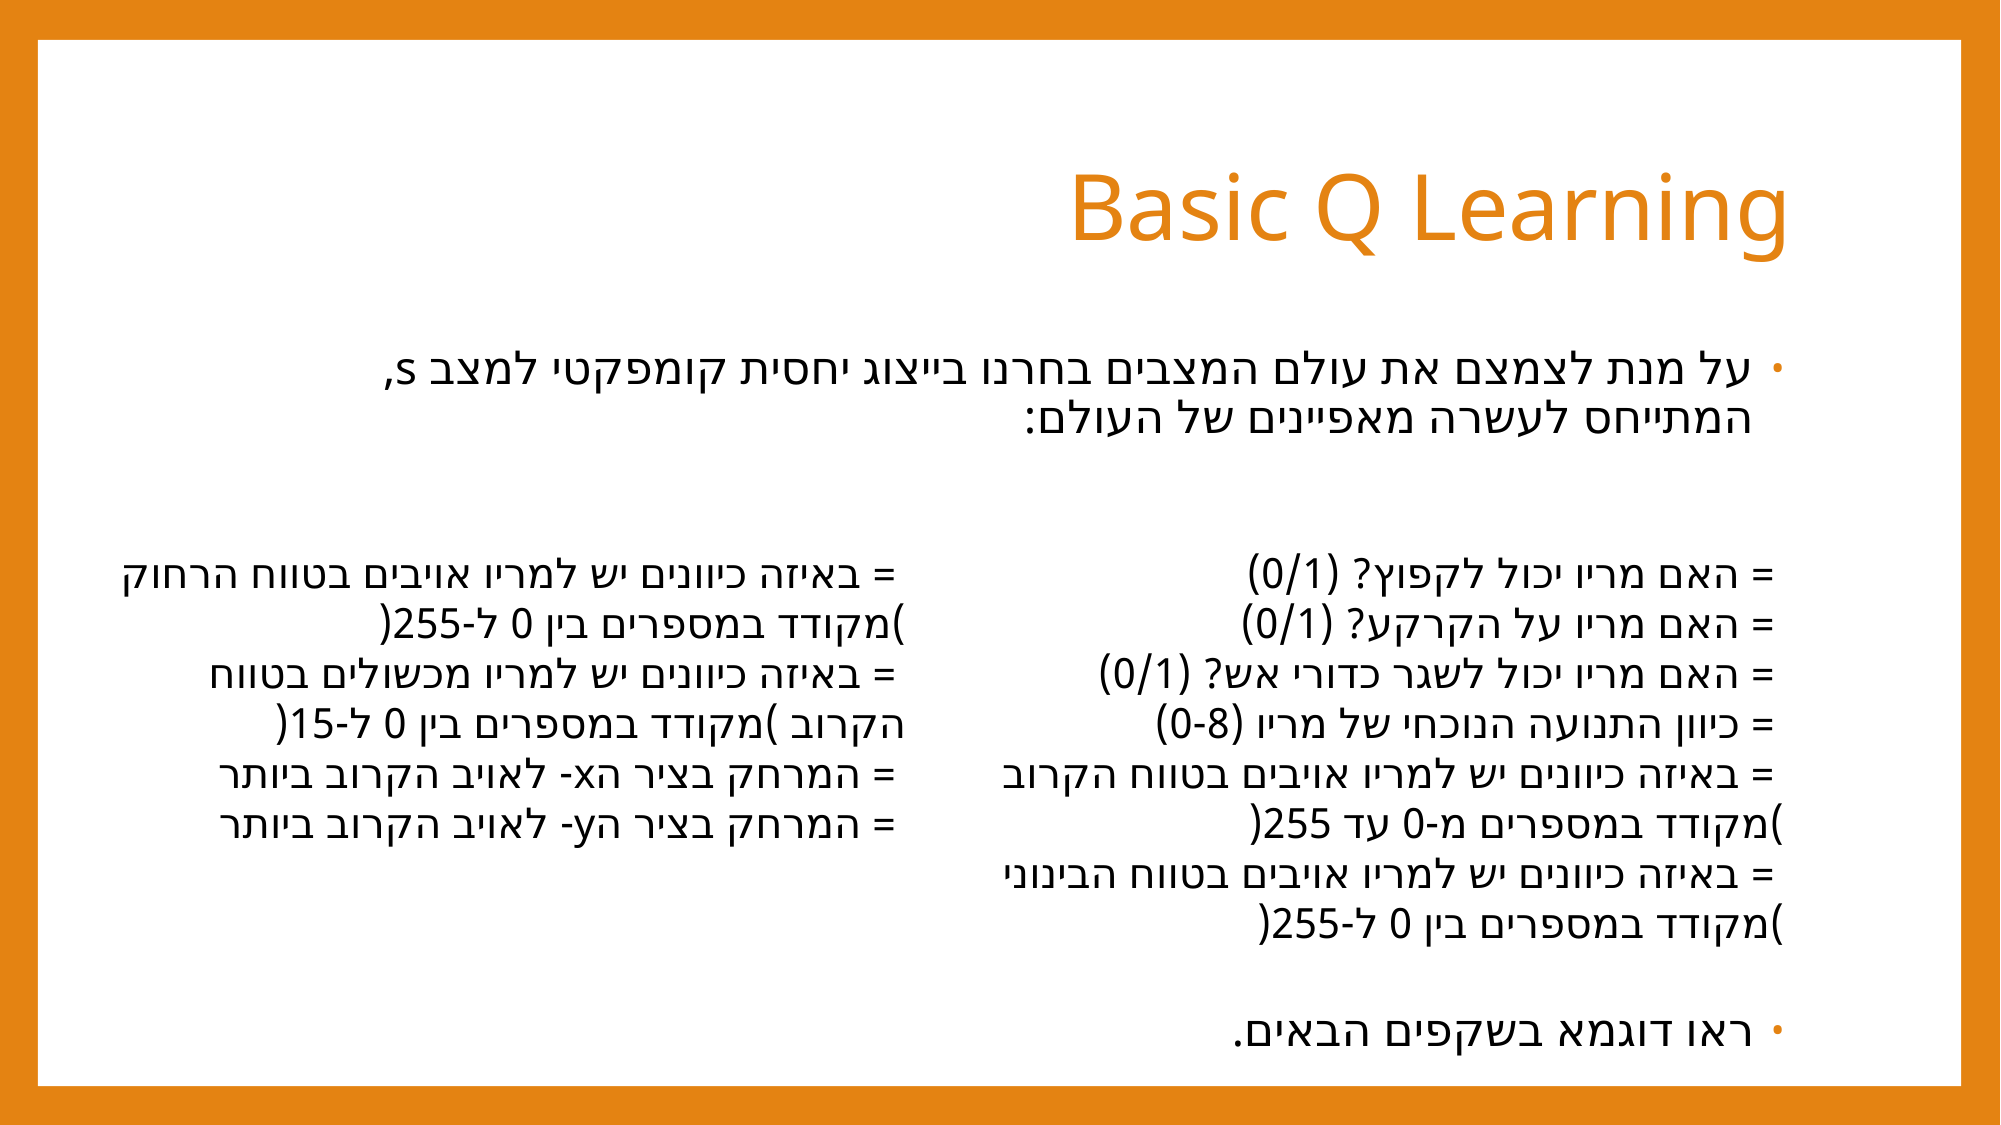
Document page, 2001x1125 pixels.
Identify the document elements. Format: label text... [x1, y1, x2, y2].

text_box ראו דוגמא בשקפים הבאים. [1155, 999, 1807, 1074]
title Basic Q Learning [187, 99, 1808, 323]
